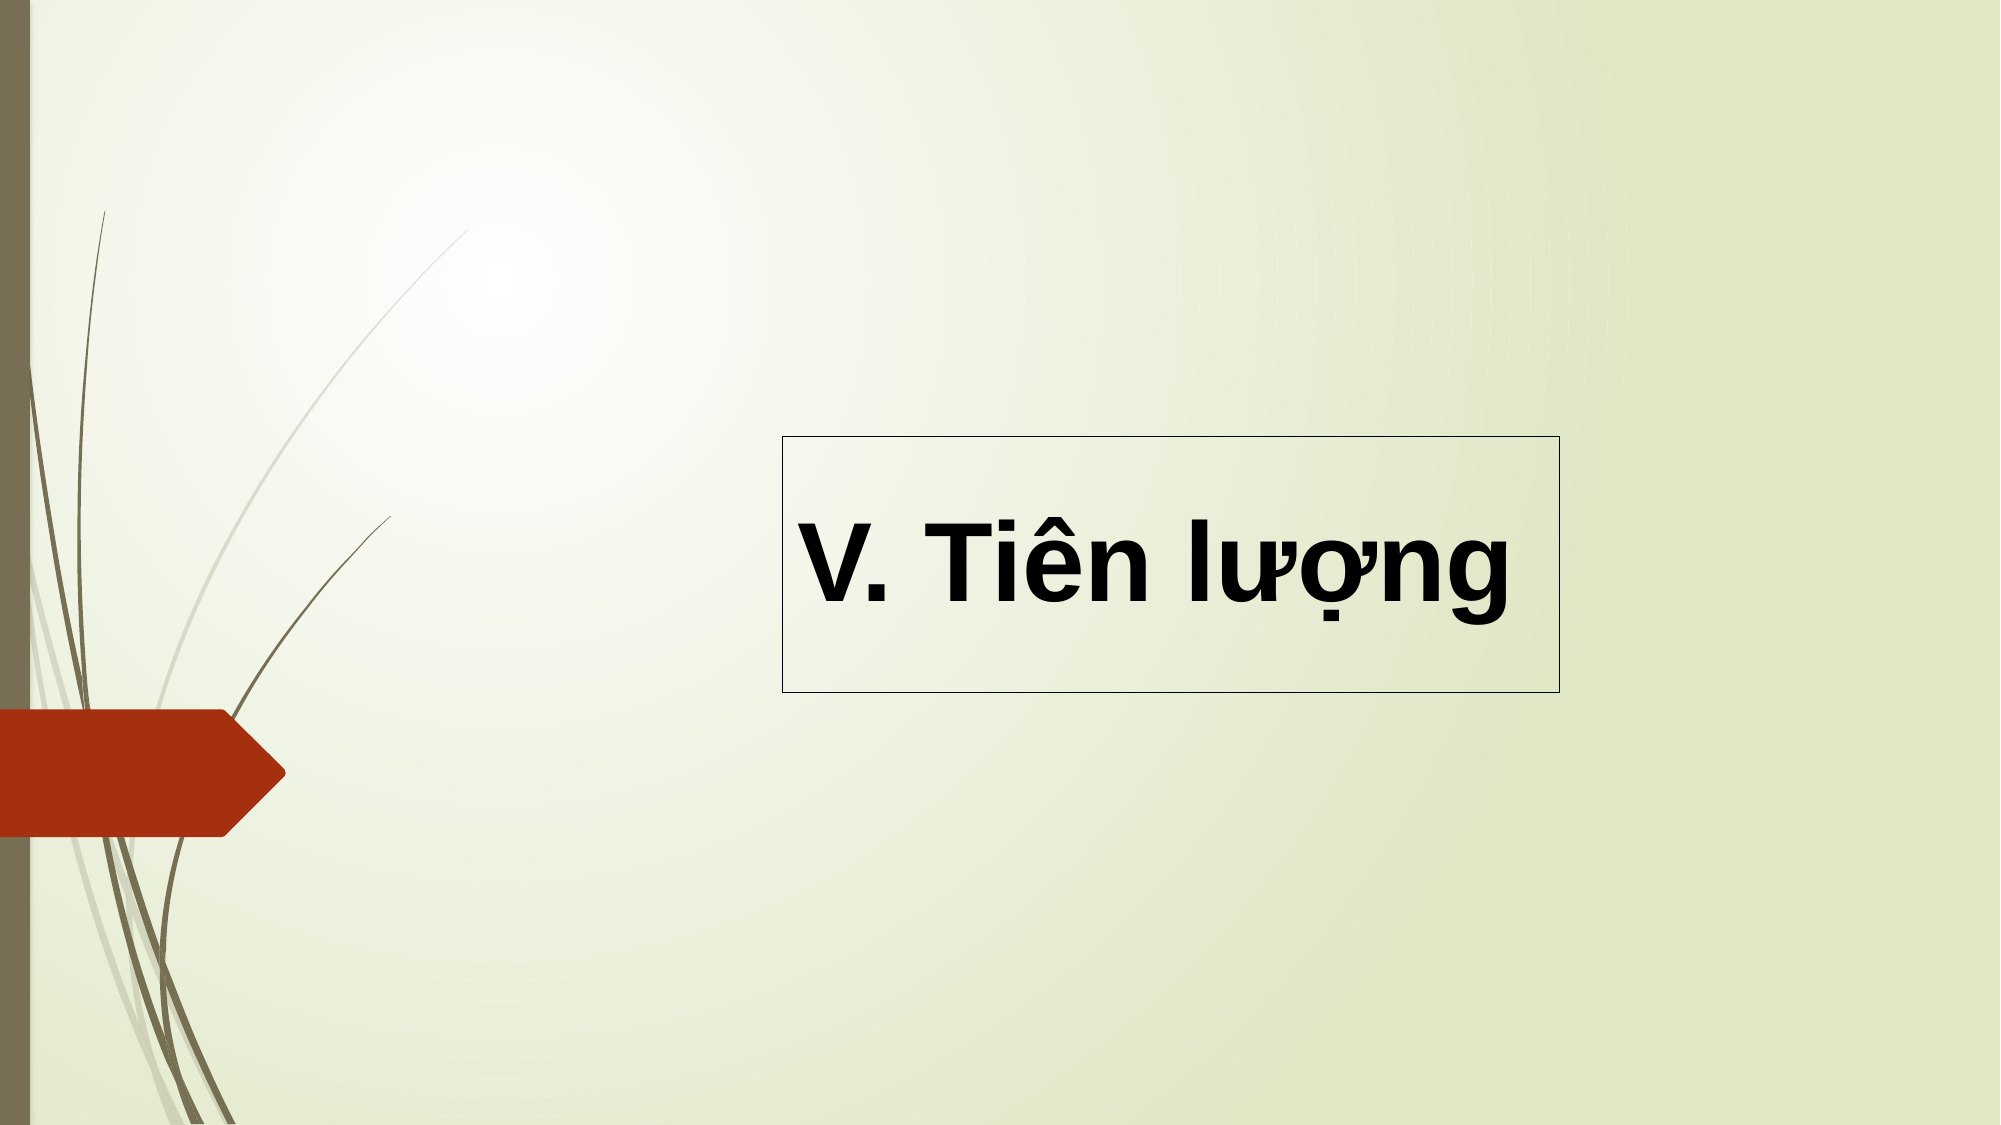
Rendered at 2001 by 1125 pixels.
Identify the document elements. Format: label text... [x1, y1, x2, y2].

text_box V. Tiên lượng [782, 436, 1560, 693]
